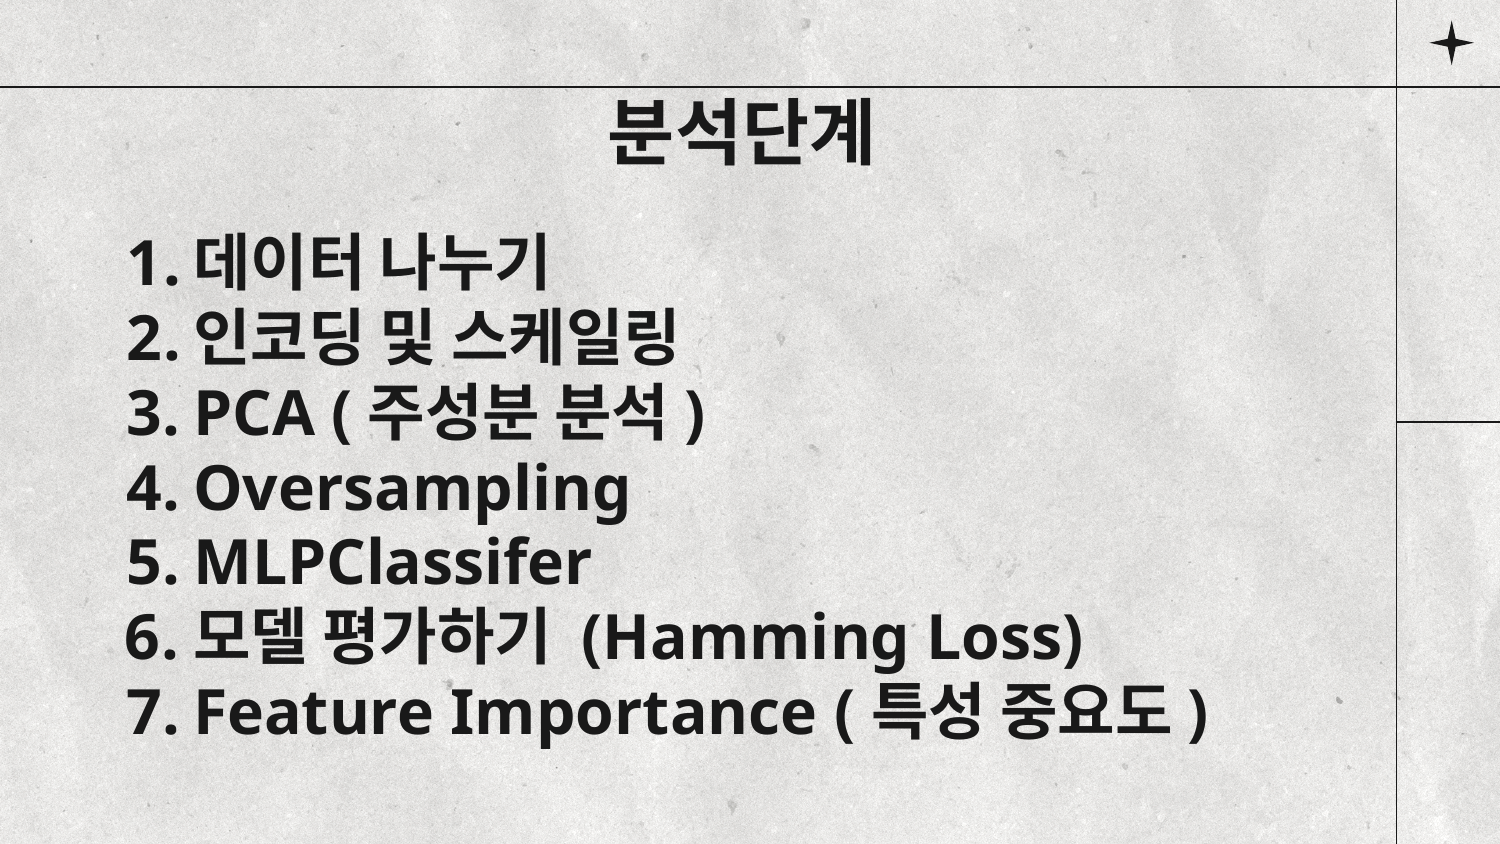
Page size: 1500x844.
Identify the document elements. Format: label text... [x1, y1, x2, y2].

picture [0, 0, 1396, 86]
picture [1397, 0, 1500, 86]
picture [1397, 88, 1500, 421]
list 데이터 나누기 인코딩 및 스케일링 PCA (주성분 분석) Oversampling MLPClassifer 모델 평가하기 (Hamming Loss) Feature Importance (특성 중요도) [118, 207, 1382, 756]
picture [0, 88, 1396, 844]
picture [1397, 423, 1500, 844]
title 분석단계 [118, 86, 1382, 189]
